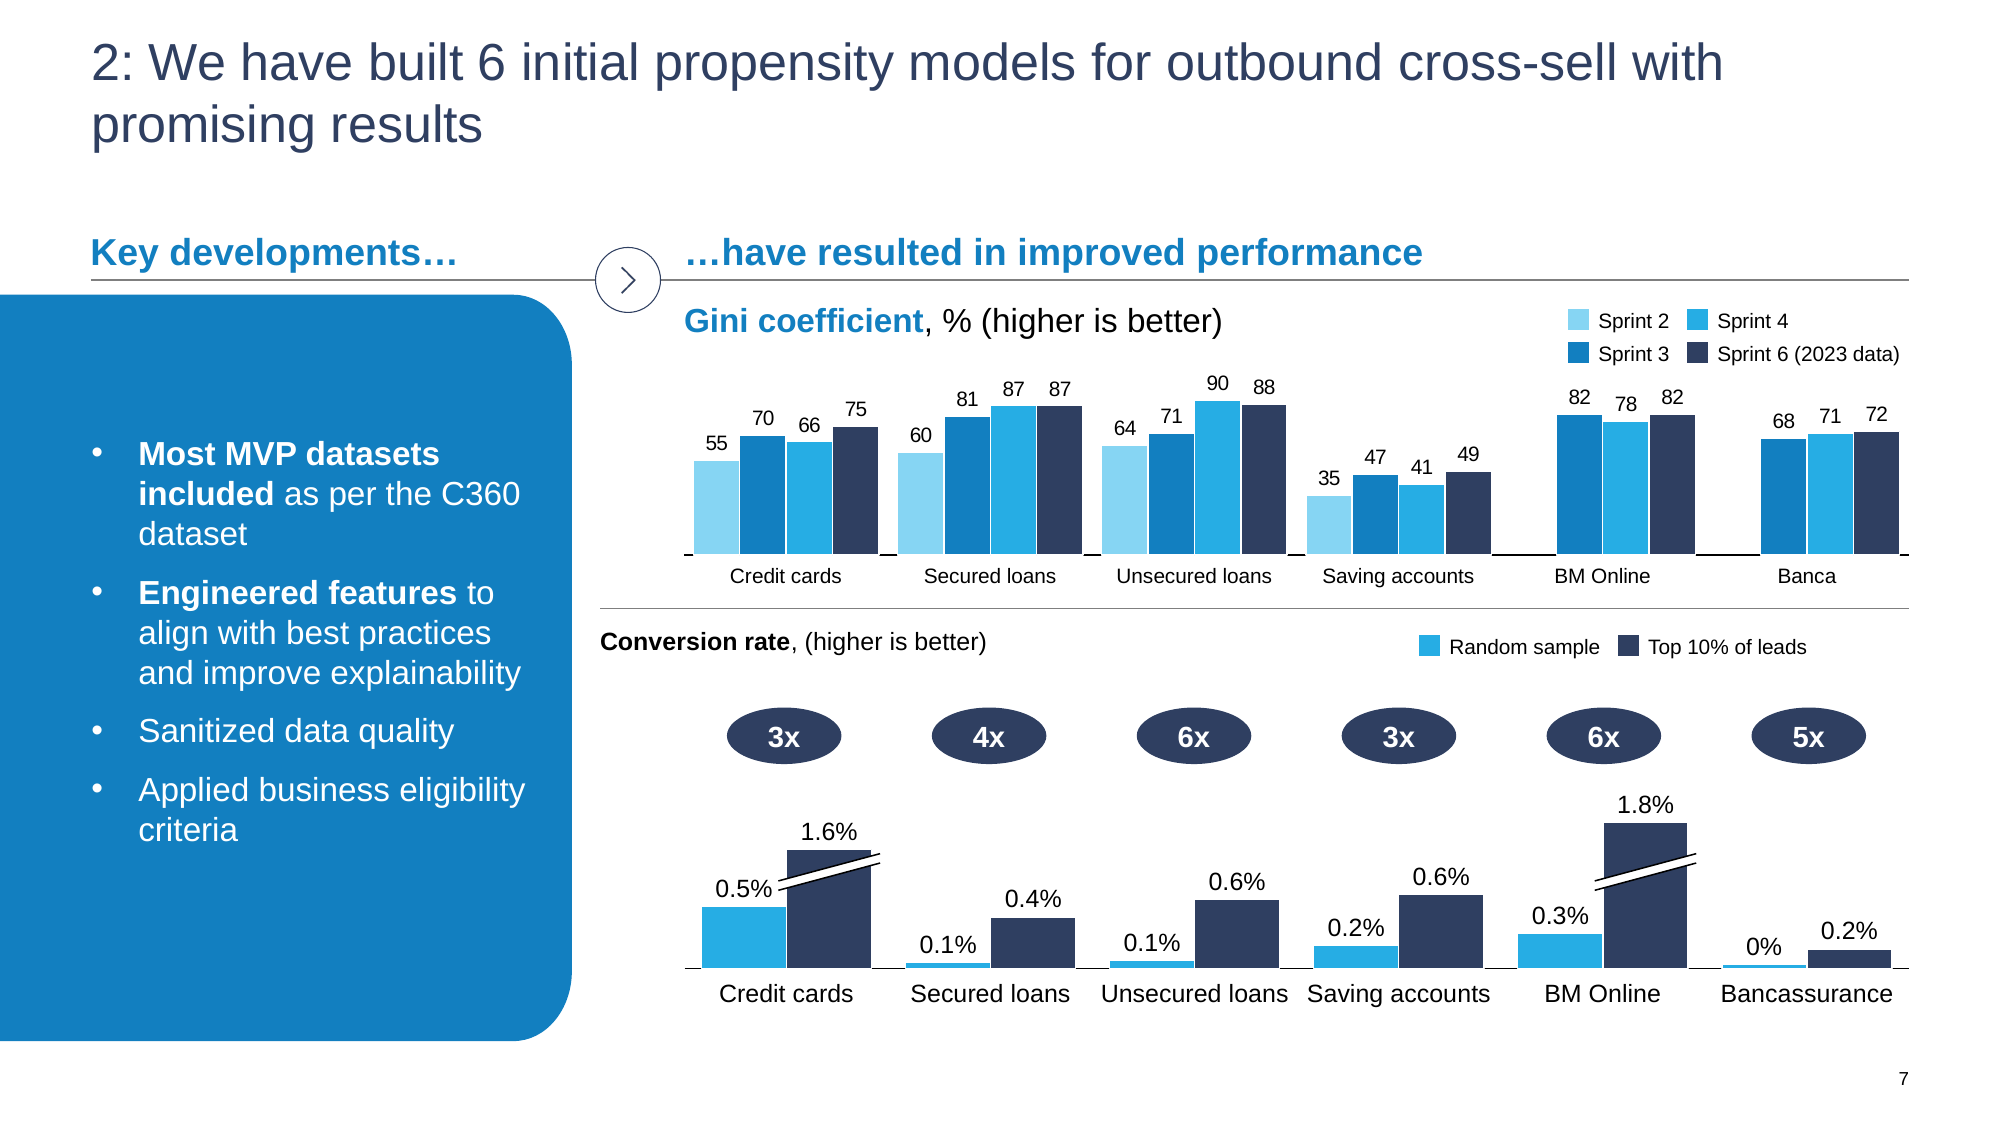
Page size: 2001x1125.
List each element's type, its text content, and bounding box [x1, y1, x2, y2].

text_box 5x [1750, 706, 1867, 765]
title 2: We have built 6 initial propensity models for outbound cross-sell with promising results [91, 28, 1909, 217]
chart [670, 367, 1923, 569]
text_box …have resulted in improved performance [684, 227, 1909, 274]
text_box 3x [1340, 706, 1458, 765]
chart [670, 808, 1923, 983]
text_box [595, 247, 661, 313]
text_box [1685, 340, 1710, 365]
text_box 3x [726, 706, 843, 765]
text_box [0, 293, 573, 1042]
text_box Gini coefficient, % (higher is better) [684, 298, 1909, 340]
text_box Unsecured loans [1115, 569, 1274, 588]
text_box Saving accounts [1306, 983, 1492, 1007]
text_box [1418, 633, 1442, 658]
text_box Secured loans [922, 569, 1058, 588]
text_box [1685, 307, 1710, 331]
text_box Sprint 3 [1598, 340, 1670, 366]
text_box 6x [1545, 706, 1663, 765]
text_box Unsecured loans [1100, 983, 1290, 1007]
text_box 1.8% [1613, 788, 1678, 808]
text_box Most MVP datasets included as per the C360 dataset Engineered features to align with best practices and improve explainability Sanitized data quality Applied business eligibility criteria [91, 432, 527, 849]
text_box Conversion rate, (higher is better) [600, 625, 1909, 656]
text_box Secured loans [910, 983, 1072, 1007]
text_box BM Online [1543, 983, 1663, 1007]
text_box BM Online [1553, 569, 1653, 588]
text_box [1616, 633, 1641, 658]
text_box Saving accounts [1321, 569, 1476, 588]
text_box 4x [930, 706, 1048, 765]
text_box Sprint 4 [1717, 307, 1789, 333]
text_box [1566, 307, 1591, 331]
text_box Random sample [1449, 633, 1601, 659]
text_box Top 10% of leads [1648, 633, 1810, 659]
text_box [1566, 340, 1591, 365]
text_box Banca [1776, 569, 1838, 588]
text_box Sprint 6 (2023 data) [1717, 340, 1901, 366]
text_box Bancassurance [1720, 983, 1894, 1007]
text_box Credit cards [728, 569, 843, 588]
text_box Key developments… [90, 227, 572, 273]
text_box 6x [1135, 706, 1253, 765]
text_box Sprint 2 [1598, 307, 1670, 333]
text_box Credit cards [718, 983, 855, 1007]
